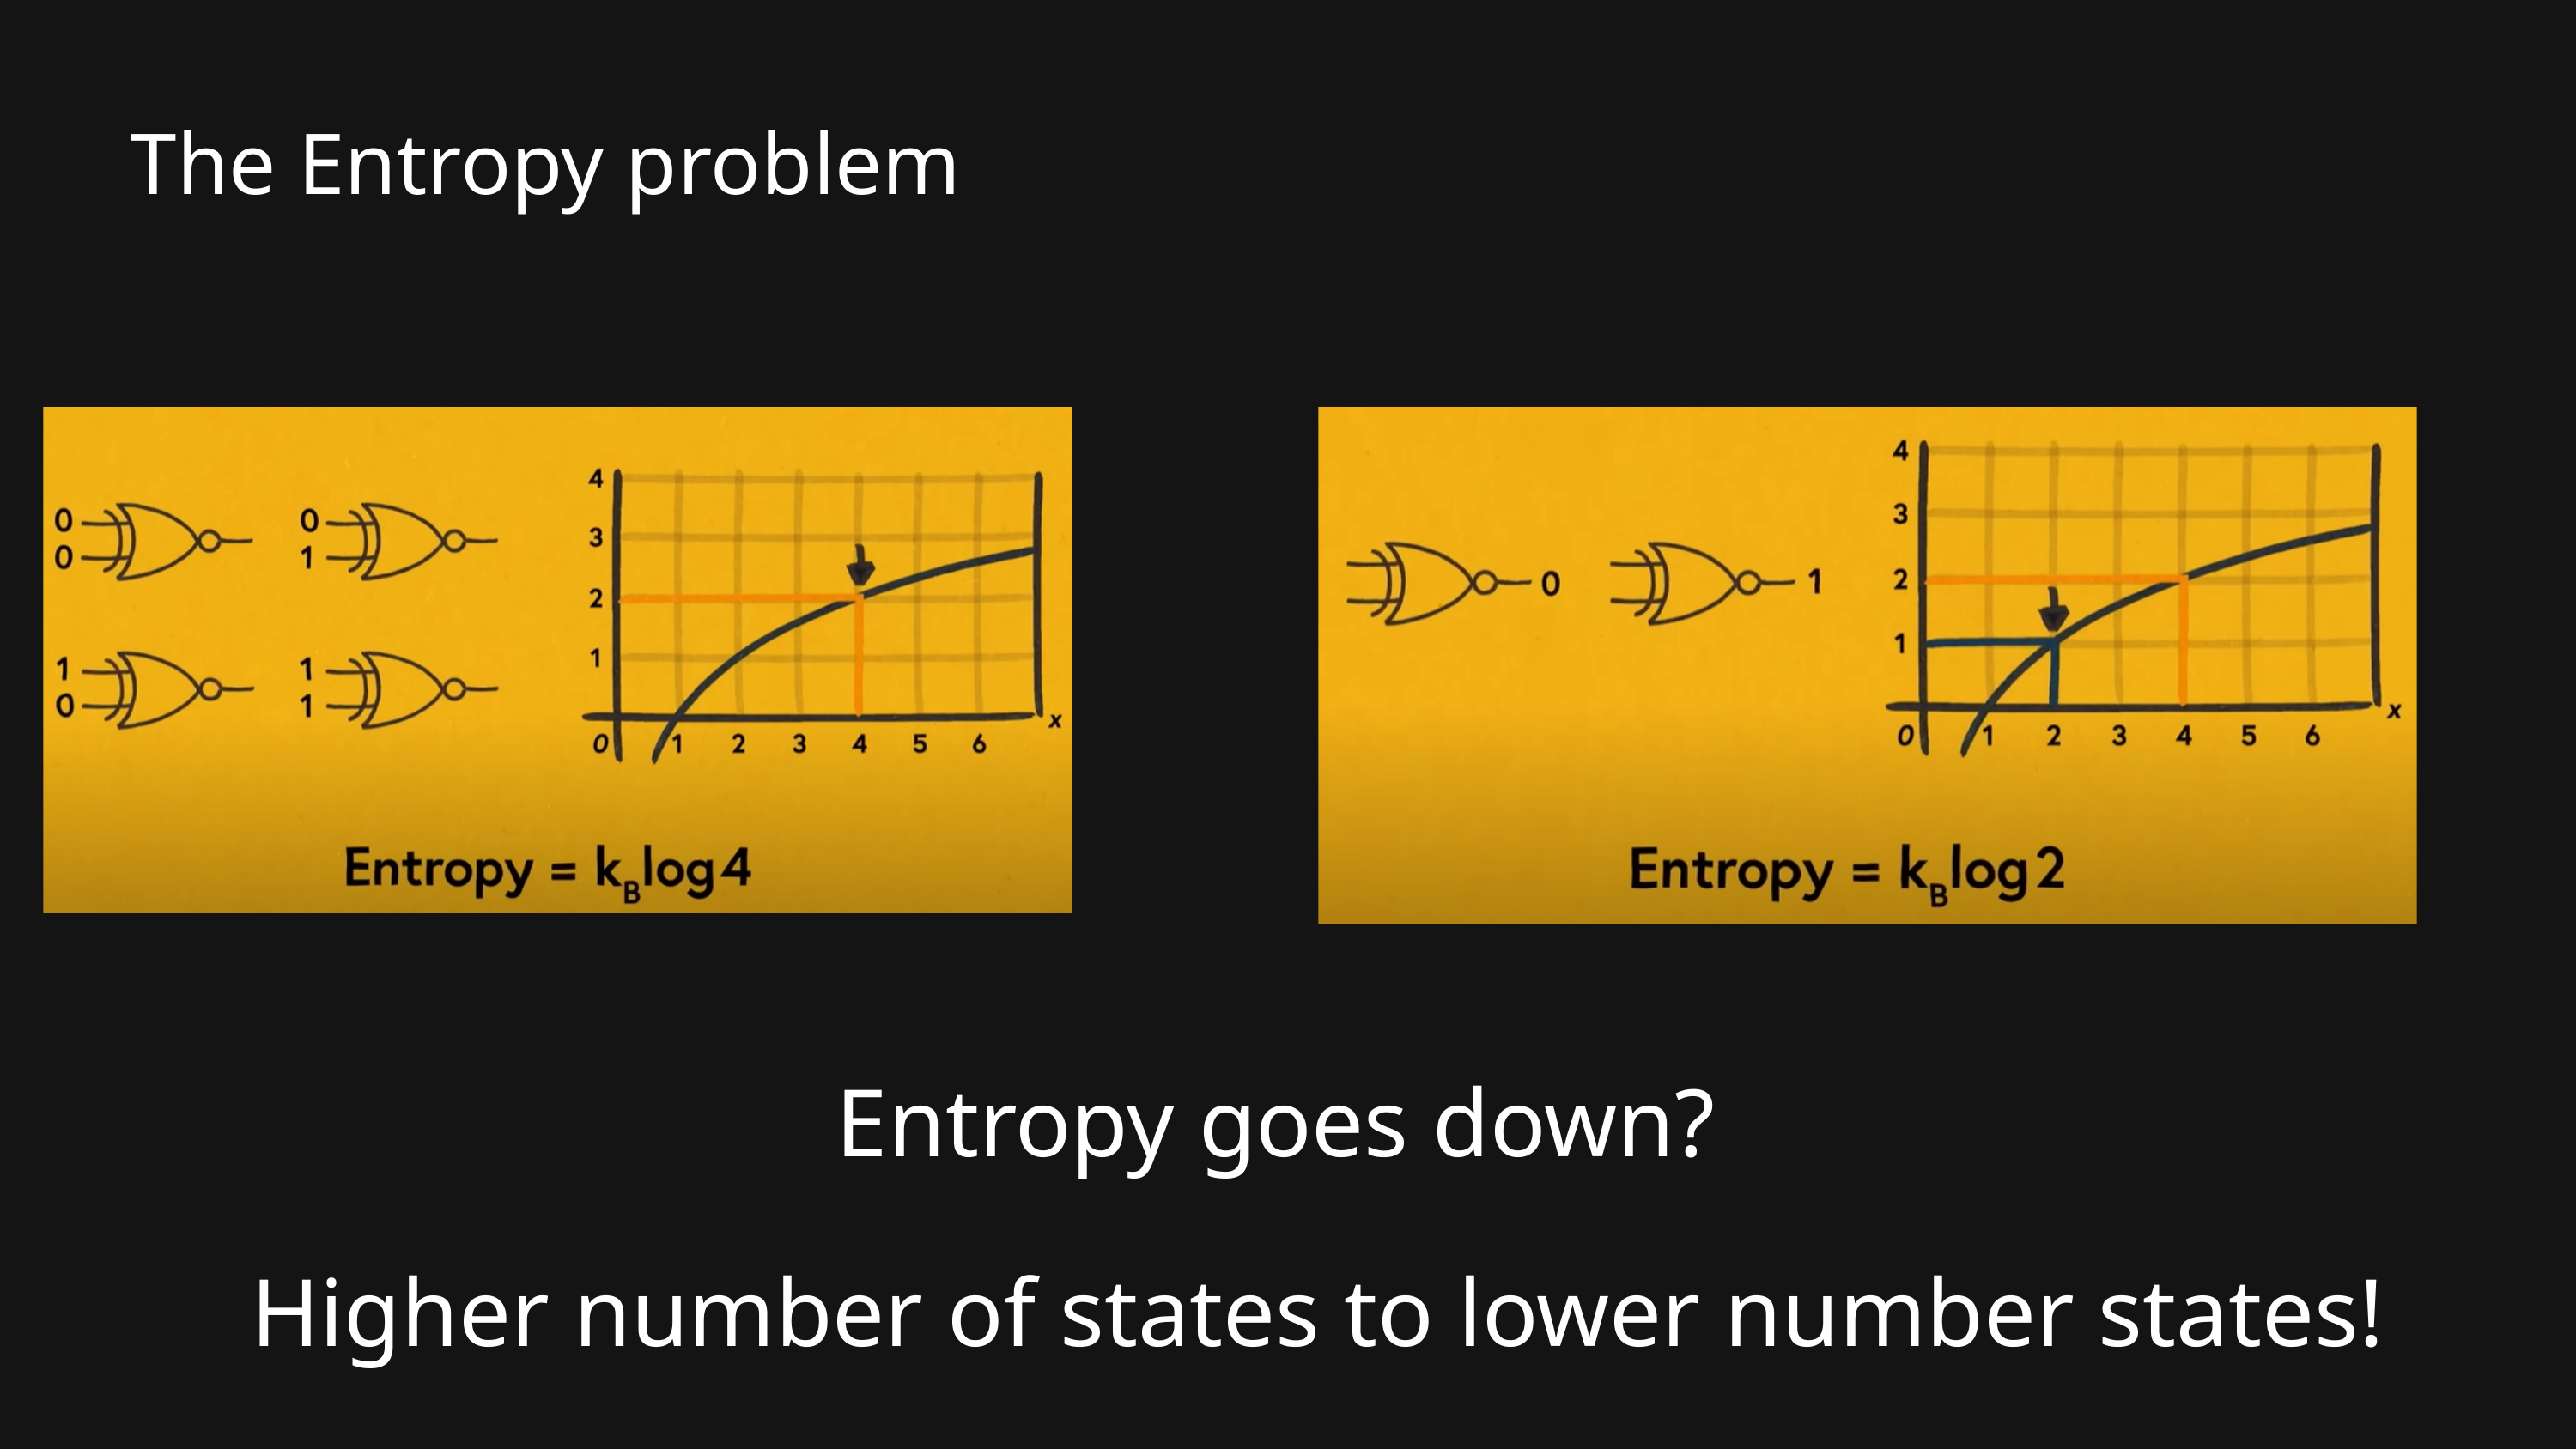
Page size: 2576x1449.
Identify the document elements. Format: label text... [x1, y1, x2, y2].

text_box Entropy goes down? [817, 1045, 1759, 1175]
text_box Higher number of states to lower number states! [81, 1234, 2555, 1365]
text_box The Entropy problem [130, 110, 1288, 212]
picture [42, 406, 1072, 913]
picture [1317, 406, 2418, 925]
